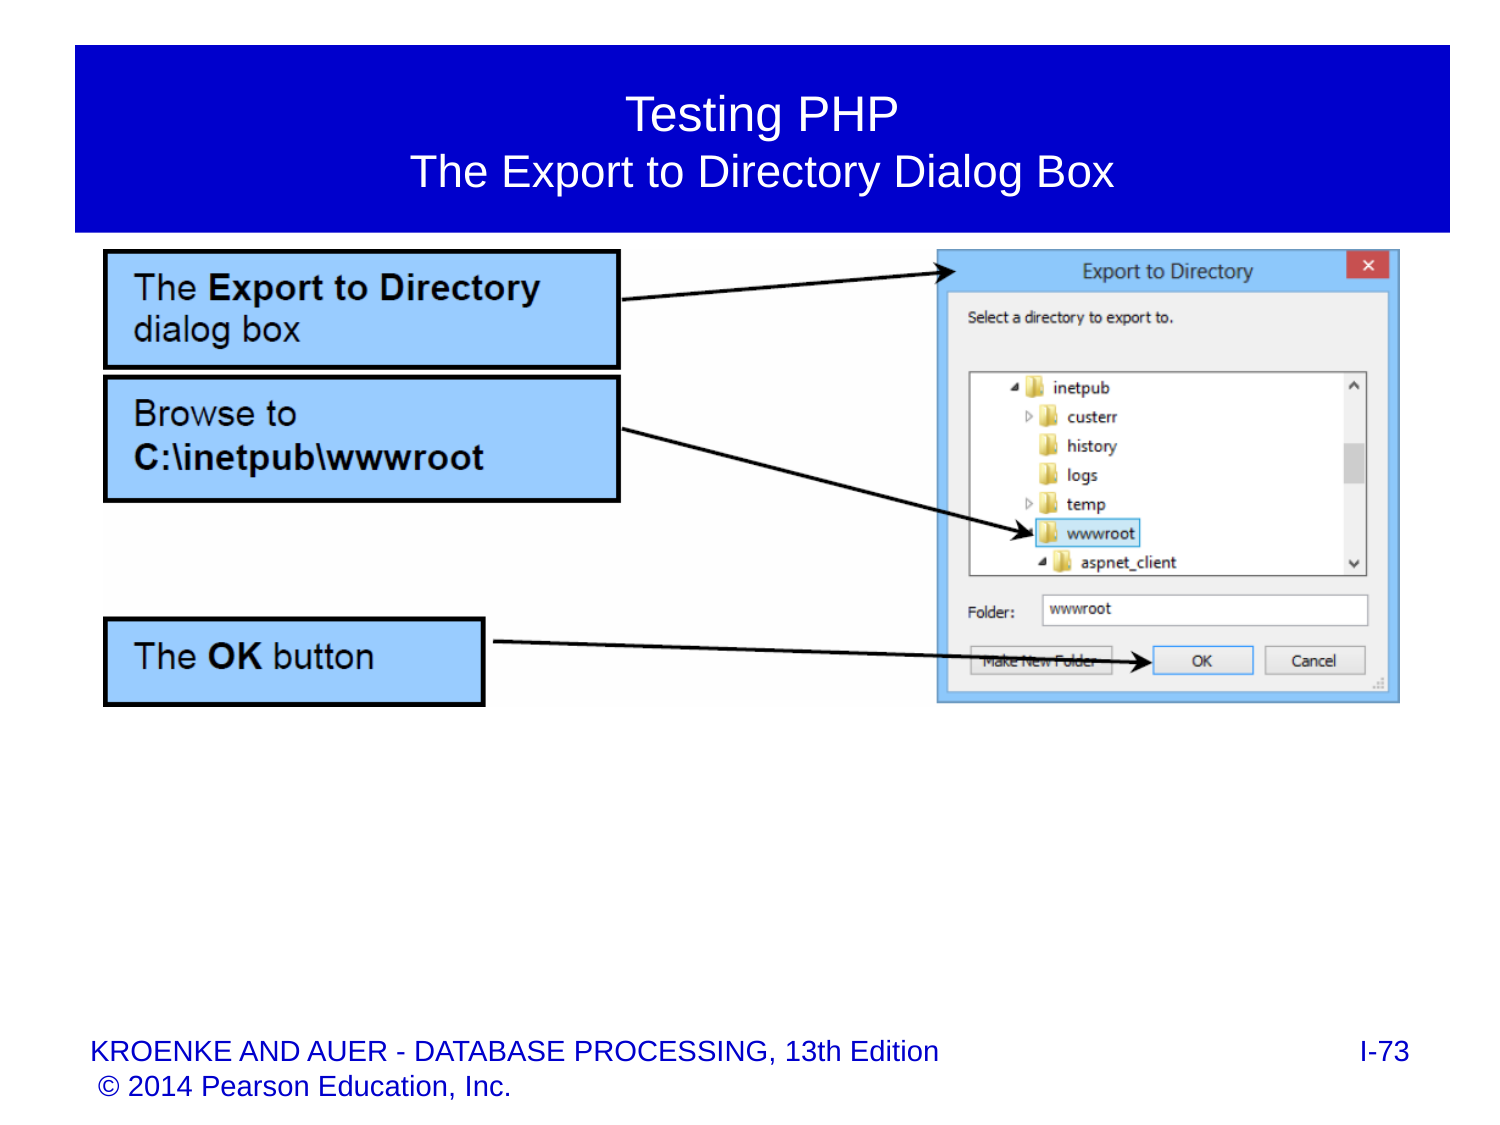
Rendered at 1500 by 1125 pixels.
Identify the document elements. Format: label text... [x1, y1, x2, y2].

footer KROENKE AND AUER - DATABASE PROCESSING, 13th Edition © 2014 Pearson Education, Inc. [74, 1024, 963, 1104]
slide_number I-73 [1074, 1024, 1426, 1103]
title Testing PHP The Export to Directory Dialog Box [75, 45, 1450, 233]
picture [103, 249, 1401, 708]
